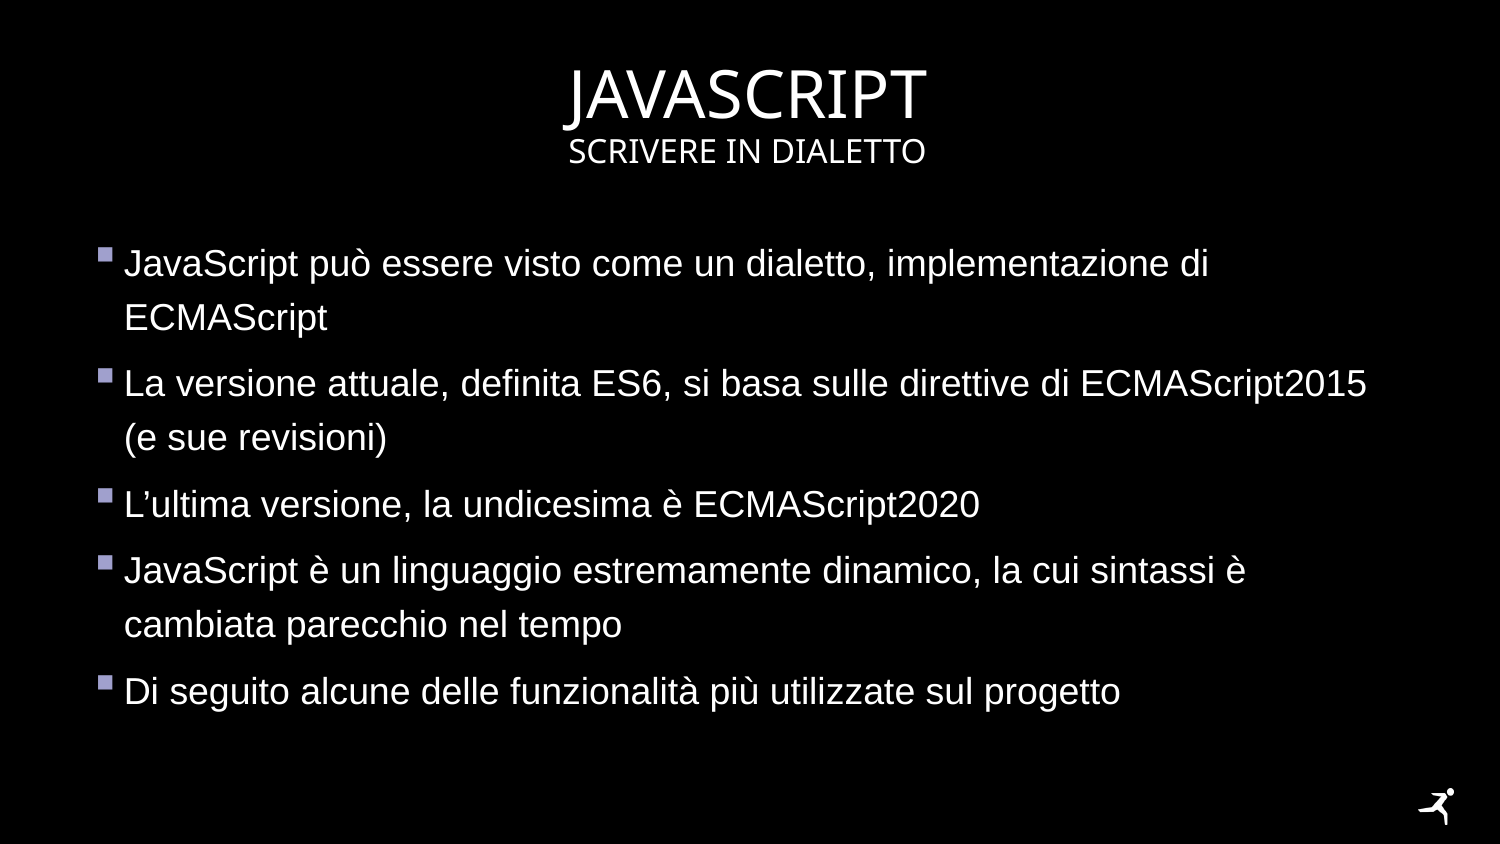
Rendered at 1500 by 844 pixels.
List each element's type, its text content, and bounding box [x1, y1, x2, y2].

list JavaScript può essere visto come un dialetto, implementazione di ECMAScript La versione attuale, definita ES6, si basa sulle direttive di ECMAScript2015 (e sue revisioni) L’ultima versione, la undicesima è ECMAScript2020 JavaScript è un linguaggio estremamente dinamico, la cui sintassi è cambiata parecchio nel tempo Di seguito alcune delle funzionalità più utilizzate sul progetto [94, 229, 1402, 729]
subtitle scrivere in dialetto [94, 123, 1402, 178]
picture [1418, 788, 1454, 825]
title JAVASCRIPT [94, 66, 1402, 111]
